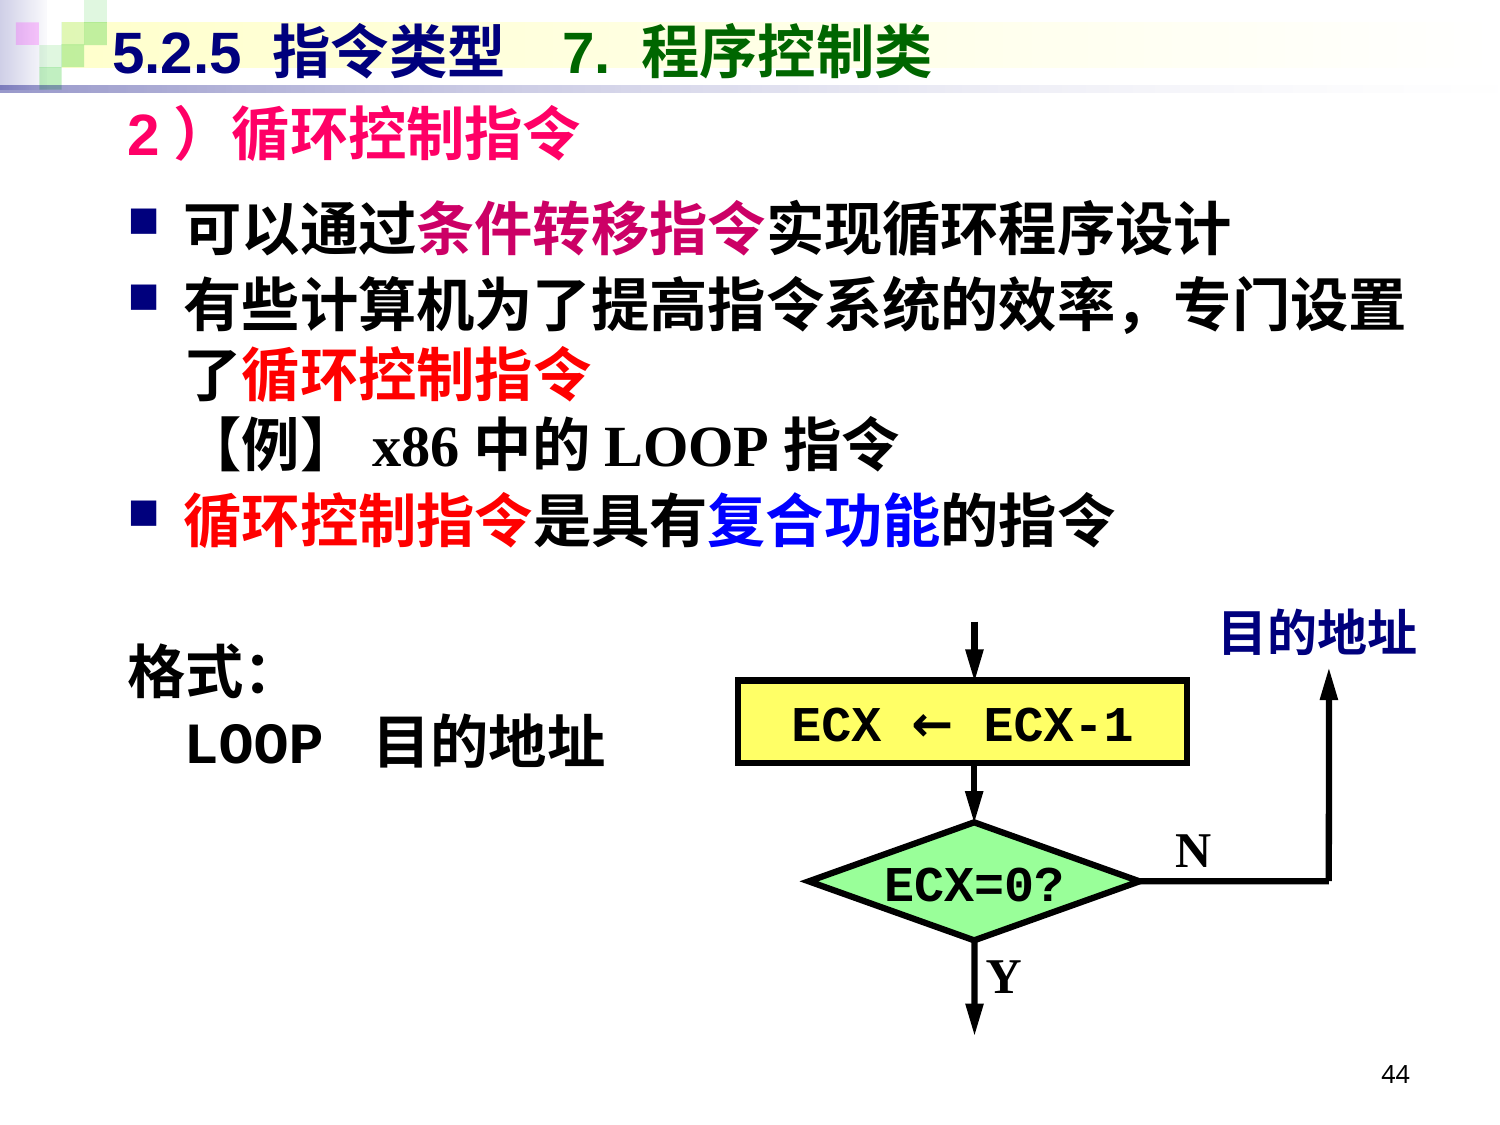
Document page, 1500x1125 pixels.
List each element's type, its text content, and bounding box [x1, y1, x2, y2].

text_box 2）循环控制指令 [112, 90, 1459, 175]
text_box N [1151, 882, 1235, 886]
text_box N [1151, 810, 1235, 881]
list 可以通过条件转移指令实现循环程序设计 有些计算机为了提高指令系统的效率，专门设置了循环控制指令 【例】x86中的LOOP指令 循环控制指令是具有复合功能的指令 格式： LOOP 目的地址 [111, 184, 1460, 1102]
text_box [968, 1011, 981, 1035]
text_box [1322, 669, 1336, 882]
text_box 目的地址 [1198, 593, 1436, 669]
title 5.2.5 指令类型 7. 程序控制类 [97, 7, 1483, 94]
text_box ECX=0? [808, 822, 1139, 936]
text_box ECX ← ECX-1 [737, 680, 1187, 764]
text_box [968, 621, 981, 681]
text_box Y [962, 936, 1045, 1011]
text_box [968, 763, 981, 823]
